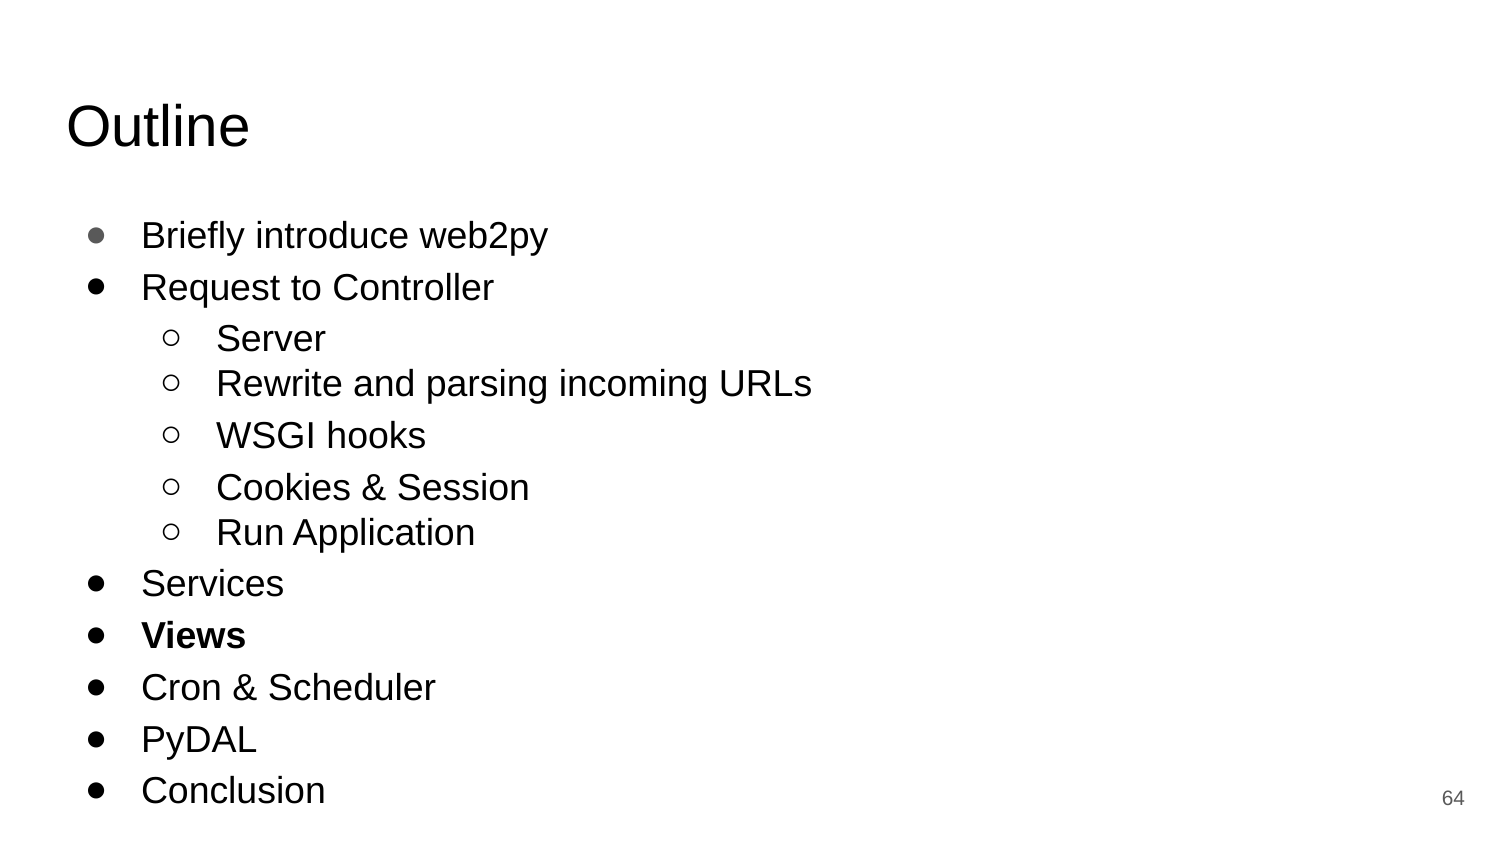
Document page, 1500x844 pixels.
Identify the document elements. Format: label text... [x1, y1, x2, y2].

title Outline [51, 72, 1449, 167]
slide_number ‹#› [1389, 764, 1480, 830]
list Briefly introduce web2py Request to Controller Server Rewrite and parsing incoming URLs WSGI hooks Cookies & Session Run Application Services Views Cron & Scheduler PyDAL Conclusion [51, 189, 1449, 750]
